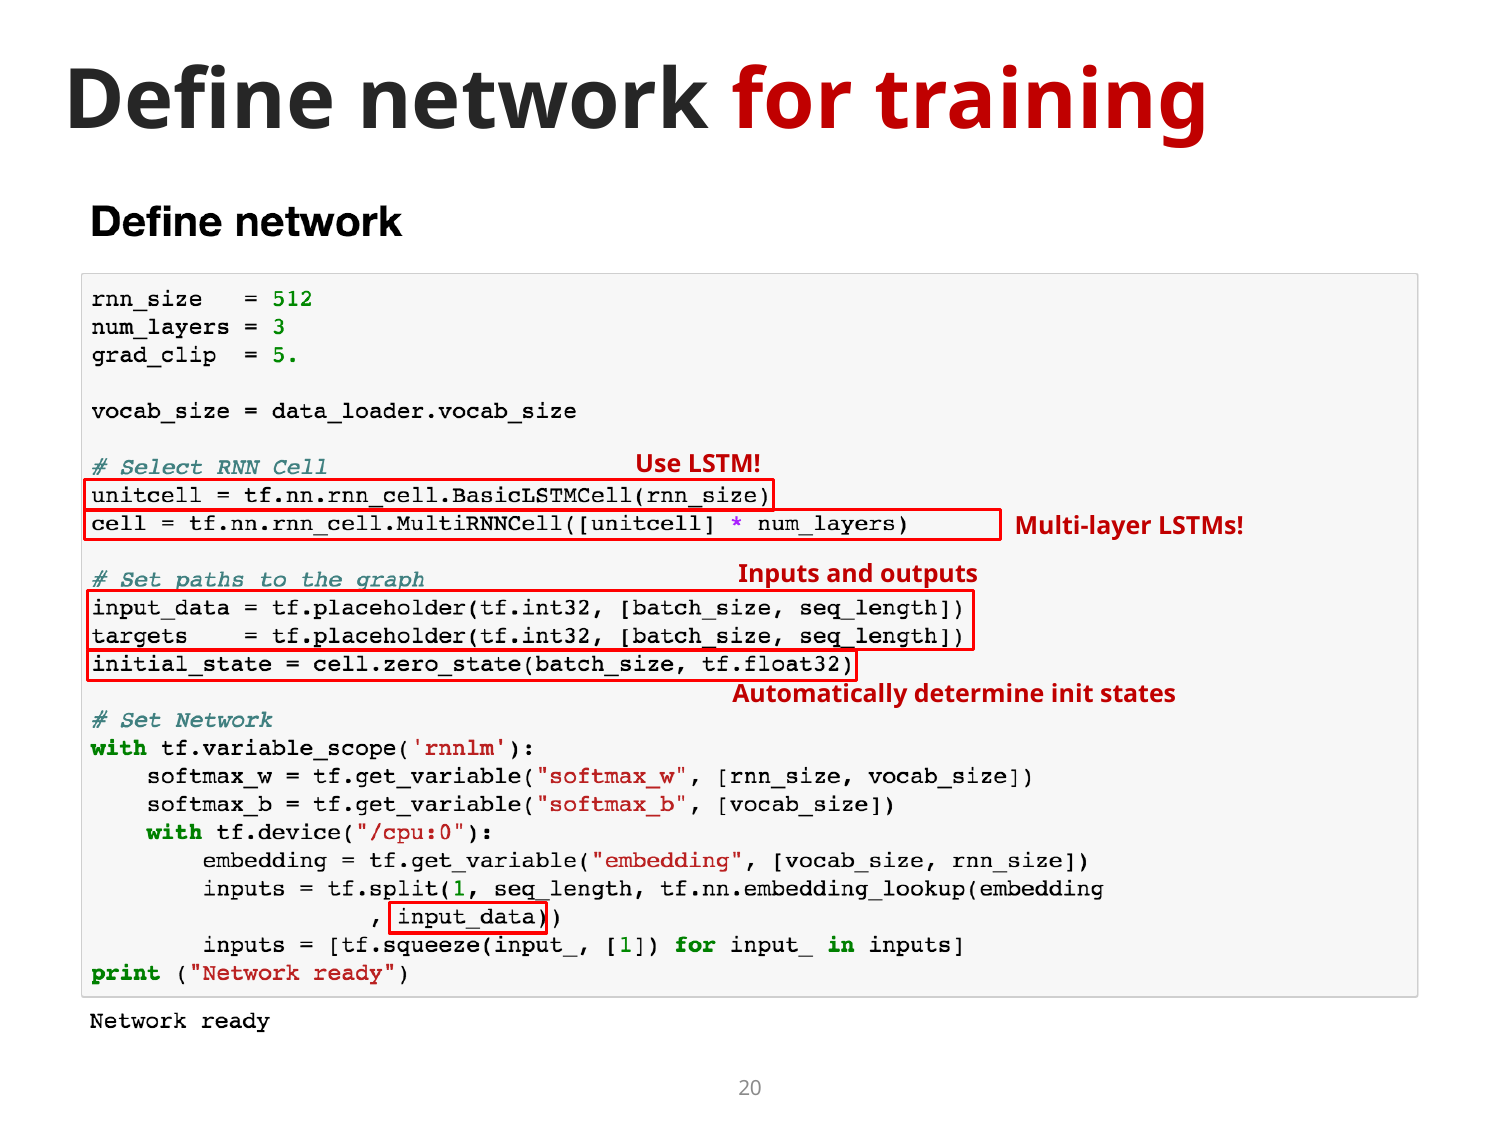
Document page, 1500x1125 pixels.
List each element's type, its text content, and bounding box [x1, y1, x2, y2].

slide_number 20 [575, 1058, 925, 1119]
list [72, 183, 1428, 1048]
title Define network for training [48, 41, 1456, 149]
